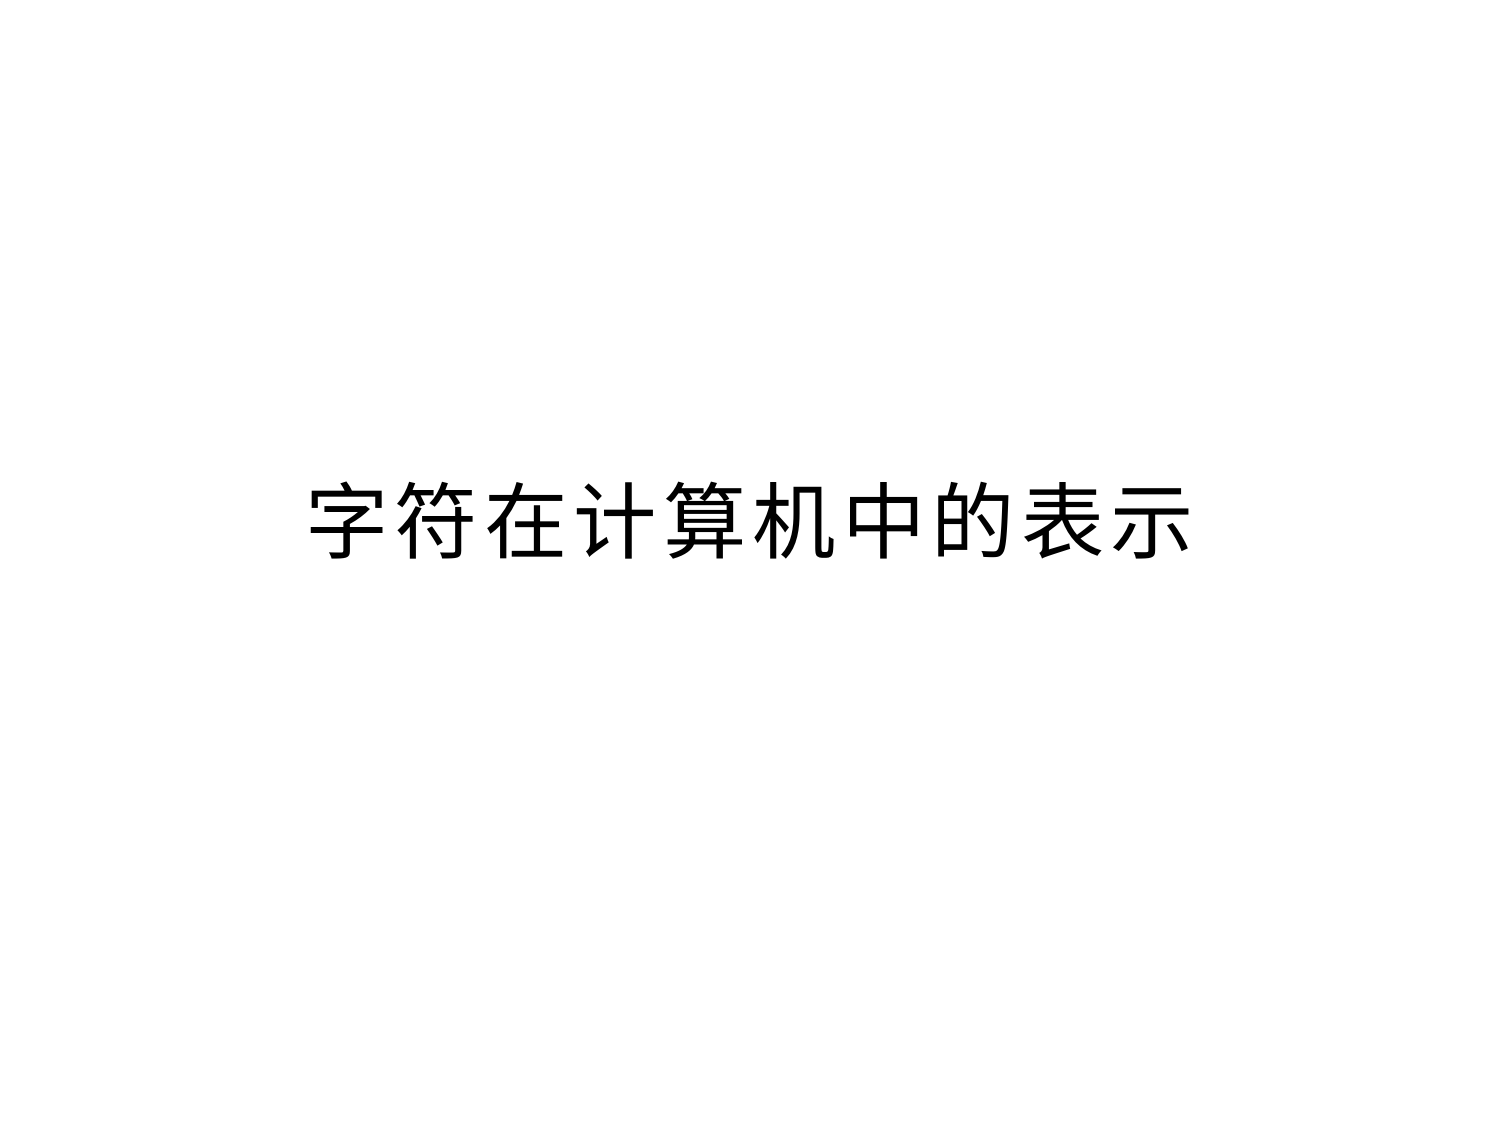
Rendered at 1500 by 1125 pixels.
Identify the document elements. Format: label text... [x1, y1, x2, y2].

text_box 字符在计算机中的表示 [290, 461, 1210, 577]
